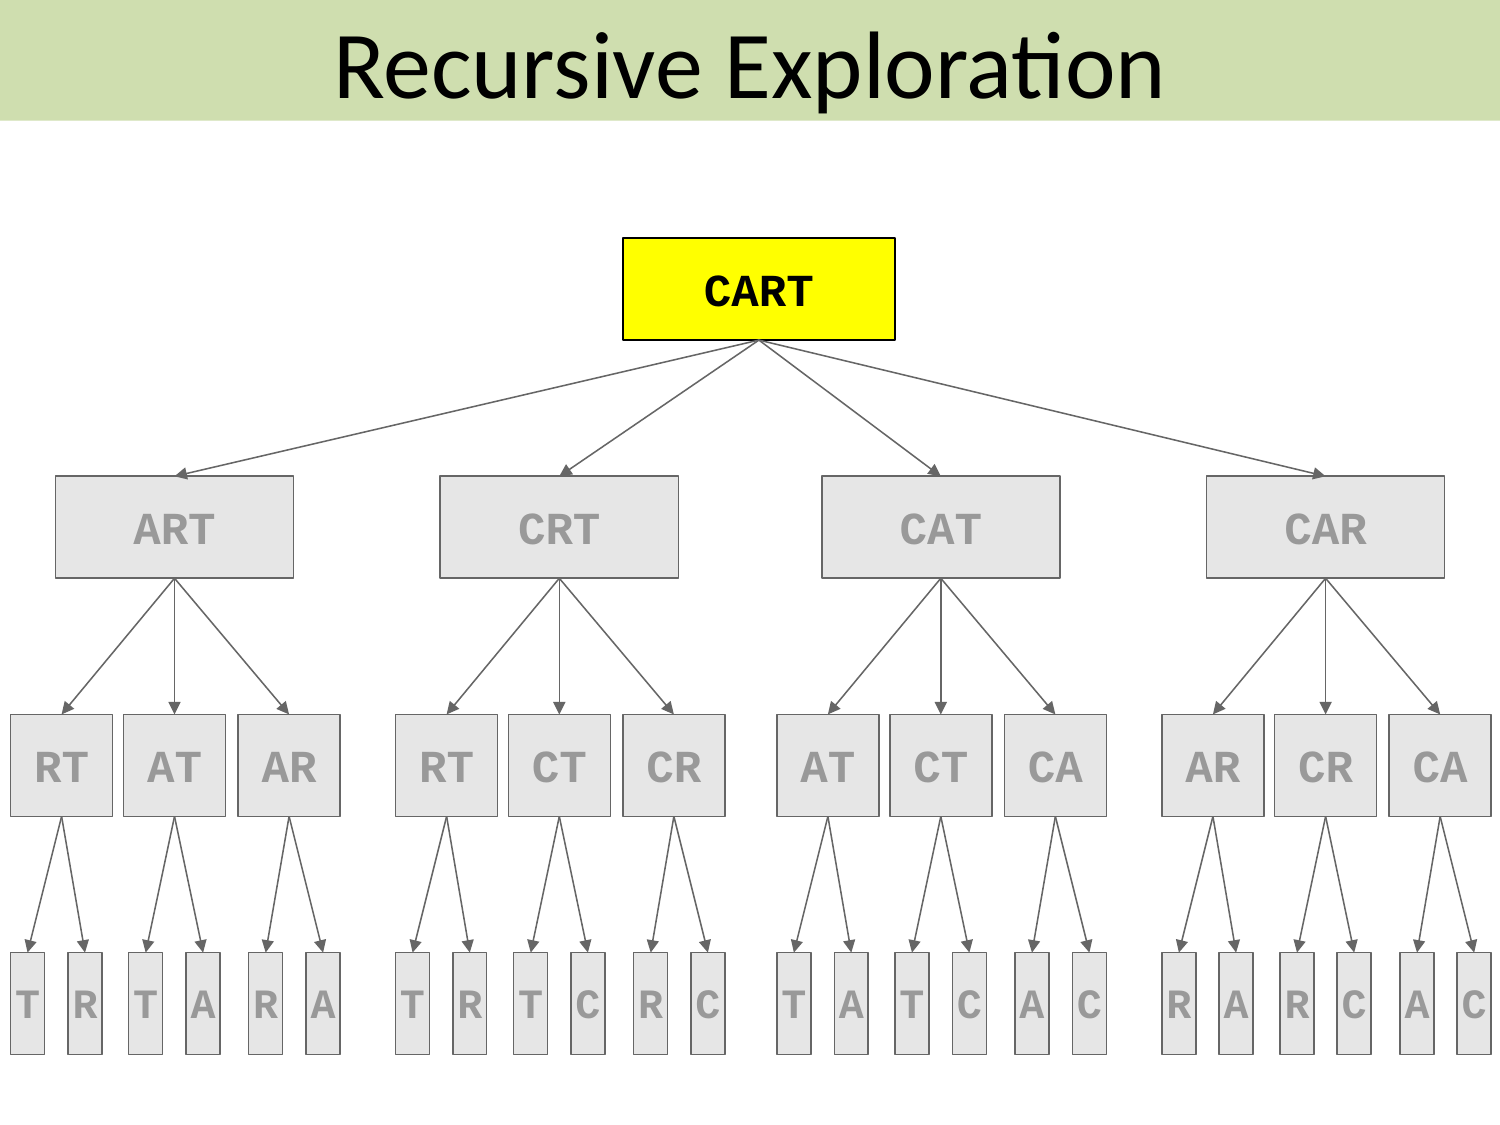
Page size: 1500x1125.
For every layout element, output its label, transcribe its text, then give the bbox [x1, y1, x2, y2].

text_box AR [1161, 714, 1264, 817]
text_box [911, 816, 938, 953]
text_box C [1457, 952, 1492, 1055]
text_box A [1219, 952, 1254, 1055]
text_box AT [776, 714, 879, 817]
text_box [1178, 816, 1210, 953]
text_box C [690, 952, 725, 1055]
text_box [559, 339, 755, 477]
text_box R [1280, 952, 1314, 1055]
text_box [174, 339, 557, 477]
text_box ART [55, 476, 294, 579]
text_box R [452, 952, 487, 1055]
text_box A [186, 952, 221, 1055]
text_box T [395, 952, 430, 1055]
text_box C [1337, 952, 1372, 1055]
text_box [1439, 816, 1475, 953]
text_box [174, 578, 290, 715]
text_box CR [1274, 724, 1377, 817]
text_box CT [889, 723, 992, 817]
text_box CT [508, 724, 611, 817]
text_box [446, 816, 471, 953]
text_box RT [10, 714, 113, 817]
text_box T [10, 952, 45, 1055]
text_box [530, 816, 556, 953]
text_box T [513, 952, 548, 1055]
text_box A [834, 952, 869, 1055]
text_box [827, 578, 937, 715]
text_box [61, 578, 171, 715]
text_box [559, 578, 675, 715]
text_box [559, 816, 589, 953]
text_box C [570, 952, 605, 1055]
text_box T [776, 952, 811, 1055]
text_box AR [238, 714, 341, 817]
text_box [27, 816, 59, 953]
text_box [61, 816, 86, 953]
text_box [1031, 816, 1053, 953]
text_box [940, 578, 1056, 715]
text_box CR [622, 714, 725, 817]
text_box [174, 816, 204, 953]
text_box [1416, 816, 1437, 953]
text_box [446, 578, 555, 715]
text_box CAT [821, 484, 1060, 579]
text_box CAR [1206, 476, 1445, 579]
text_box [412, 816, 444, 953]
text_box R [1161, 952, 1196, 1055]
text_box Recursive Exploration [0, 0, 1500, 121]
text_box A [1400, 952, 1434, 1055]
text_box T [128, 952, 163, 1055]
text_box T [894, 952, 929, 1055]
text_box AT [123, 724, 226, 817]
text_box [1325, 578, 1441, 715]
text_box R [67, 952, 102, 1055]
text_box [793, 816, 825, 953]
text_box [288, 816, 324, 953]
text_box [758, 339, 1326, 477]
text_box A [1014, 952, 1049, 1055]
text_box CA [1389, 714, 1492, 817]
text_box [940, 816, 970, 953]
text_box R [248, 952, 283, 1055]
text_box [827, 816, 852, 953]
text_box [673, 816, 709, 953]
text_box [1212, 816, 1237, 953]
text_box CART [622, 238, 895, 337]
text_box CA [1004, 714, 1107, 817]
text_box C [1072, 952, 1107, 1055]
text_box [1296, 816, 1323, 953]
text_box C [952, 952, 987, 1055]
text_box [265, 816, 286, 953]
text_box A [306, 952, 341, 1055]
text_box CRT [440, 484, 679, 579]
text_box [145, 816, 172, 953]
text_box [1212, 578, 1322, 715]
text_box RT [395, 714, 498, 817]
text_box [1325, 816, 1355, 953]
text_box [1055, 816, 1090, 953]
text_box R [633, 952, 668, 1055]
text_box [650, 816, 671, 953]
